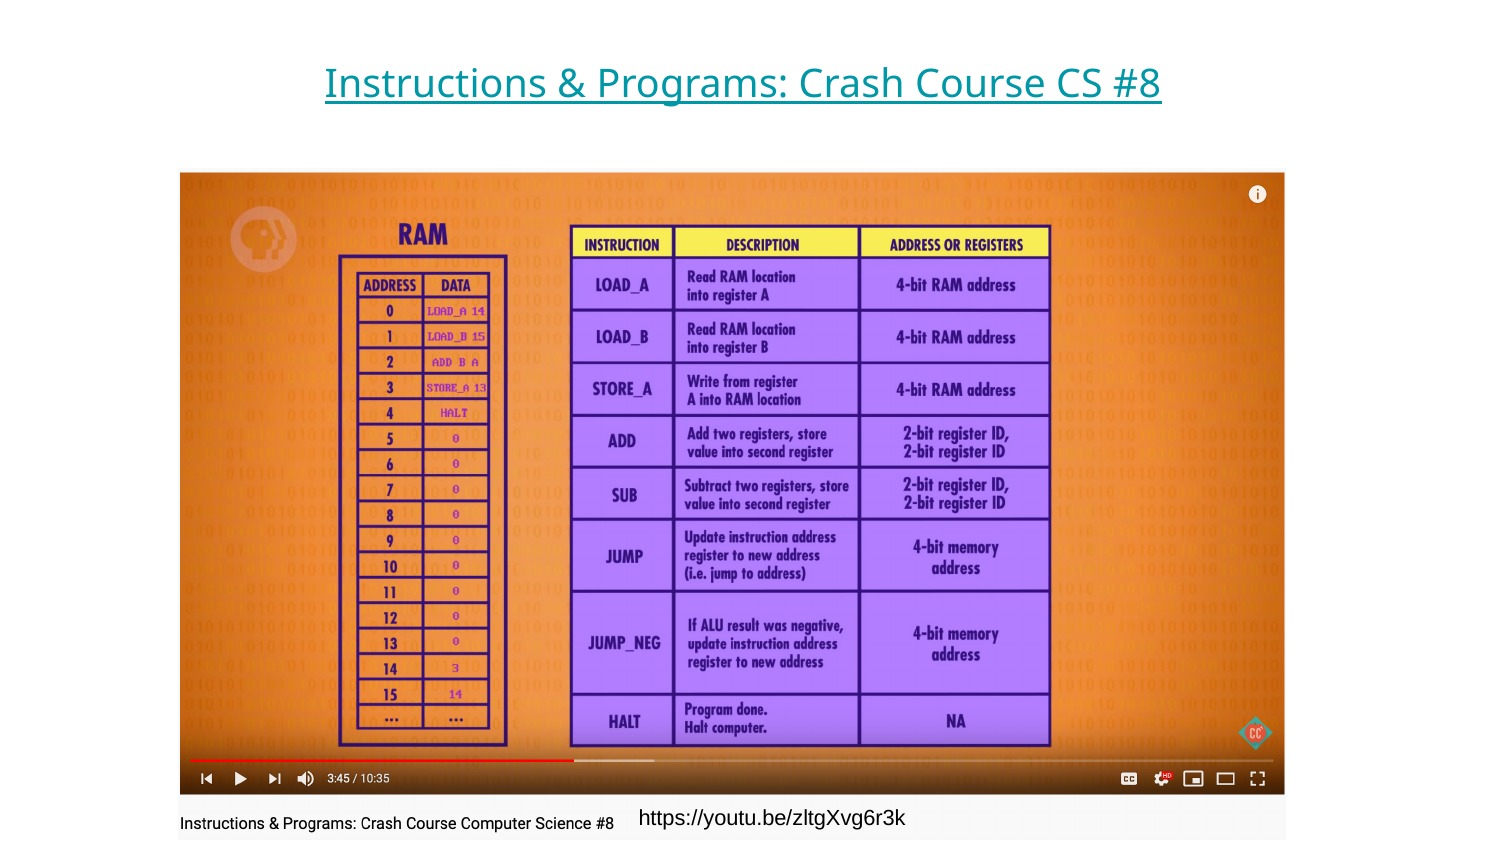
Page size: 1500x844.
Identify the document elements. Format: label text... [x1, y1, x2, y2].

picture [177, 168, 1286, 841]
title Instructions & Programs: Crash Course CS #8 [189, 43, 1297, 128]
